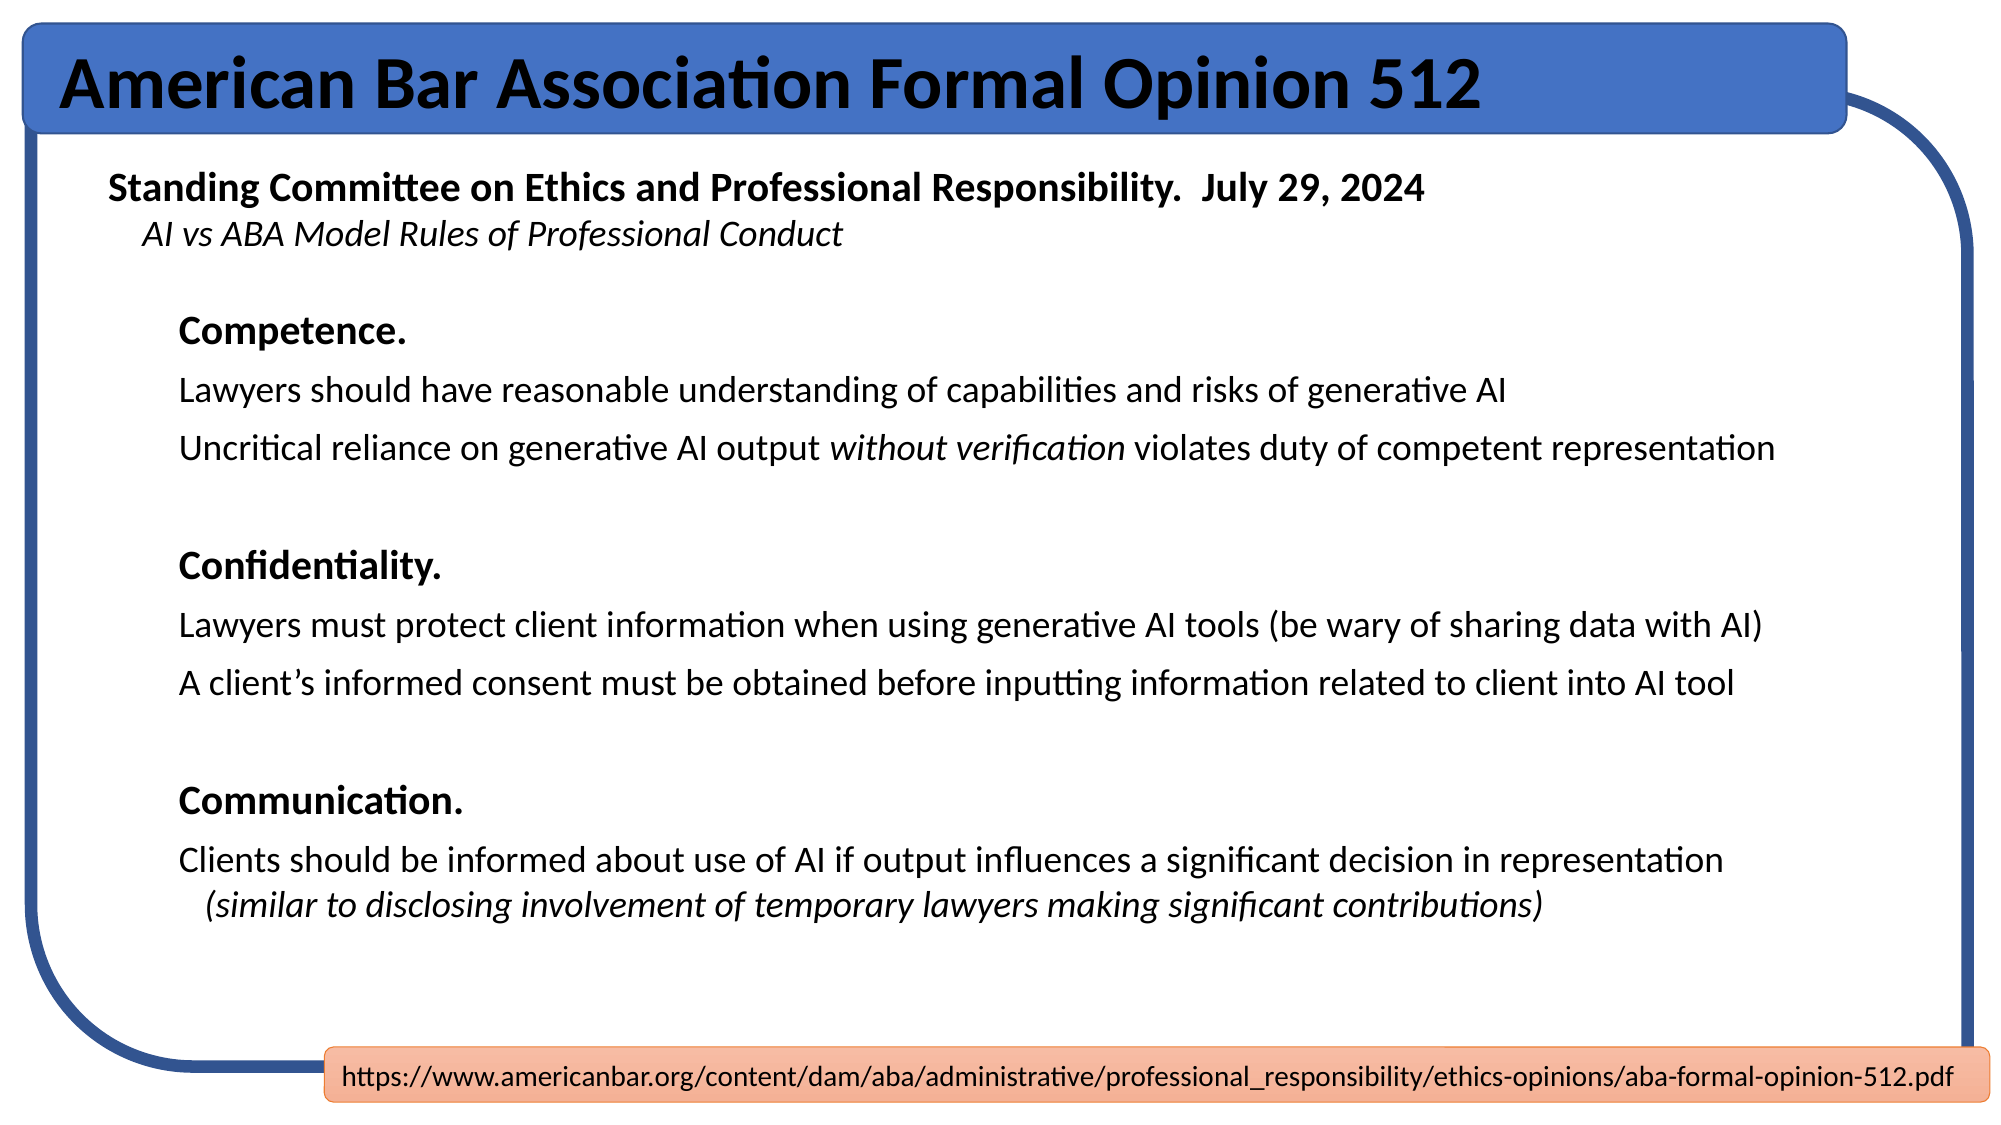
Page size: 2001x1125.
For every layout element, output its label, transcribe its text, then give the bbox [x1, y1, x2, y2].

text_box American Bar Association Formal Opinion 512 [21, 22, 1848, 135]
text_box [29, 97, 1969, 1068]
text_box https://www.americanbar.org/content/dam/aba/administrative/professional_responsibility/ethics-opinions/aba-formal-opinion-512.pdf [323, 1046, 1991, 1103]
text_box Standing Committee on Ethics and Professional Responsibility. July 29, 2024 AI vs ABA Model Rules of Professional Conduct [93, 152, 1884, 397]
text_box Competence. Lawyers should have reasonable understanding of capabilities and risks of generative AI Uncritical reliance on generative AI output without verification violates duty of competent representation Confidentiality. Lawyers must protect client information when using generative AI tools (be wary of sharing data with AI) A client’s informed consent must be obtained before inputting information related to client into AI tool Communication. Clients should be informed about use of AI if output influences a significant decision in representation (similar to disclosing involvement of temporary lawyers making significant contributions) [163, 295, 1847, 991]
